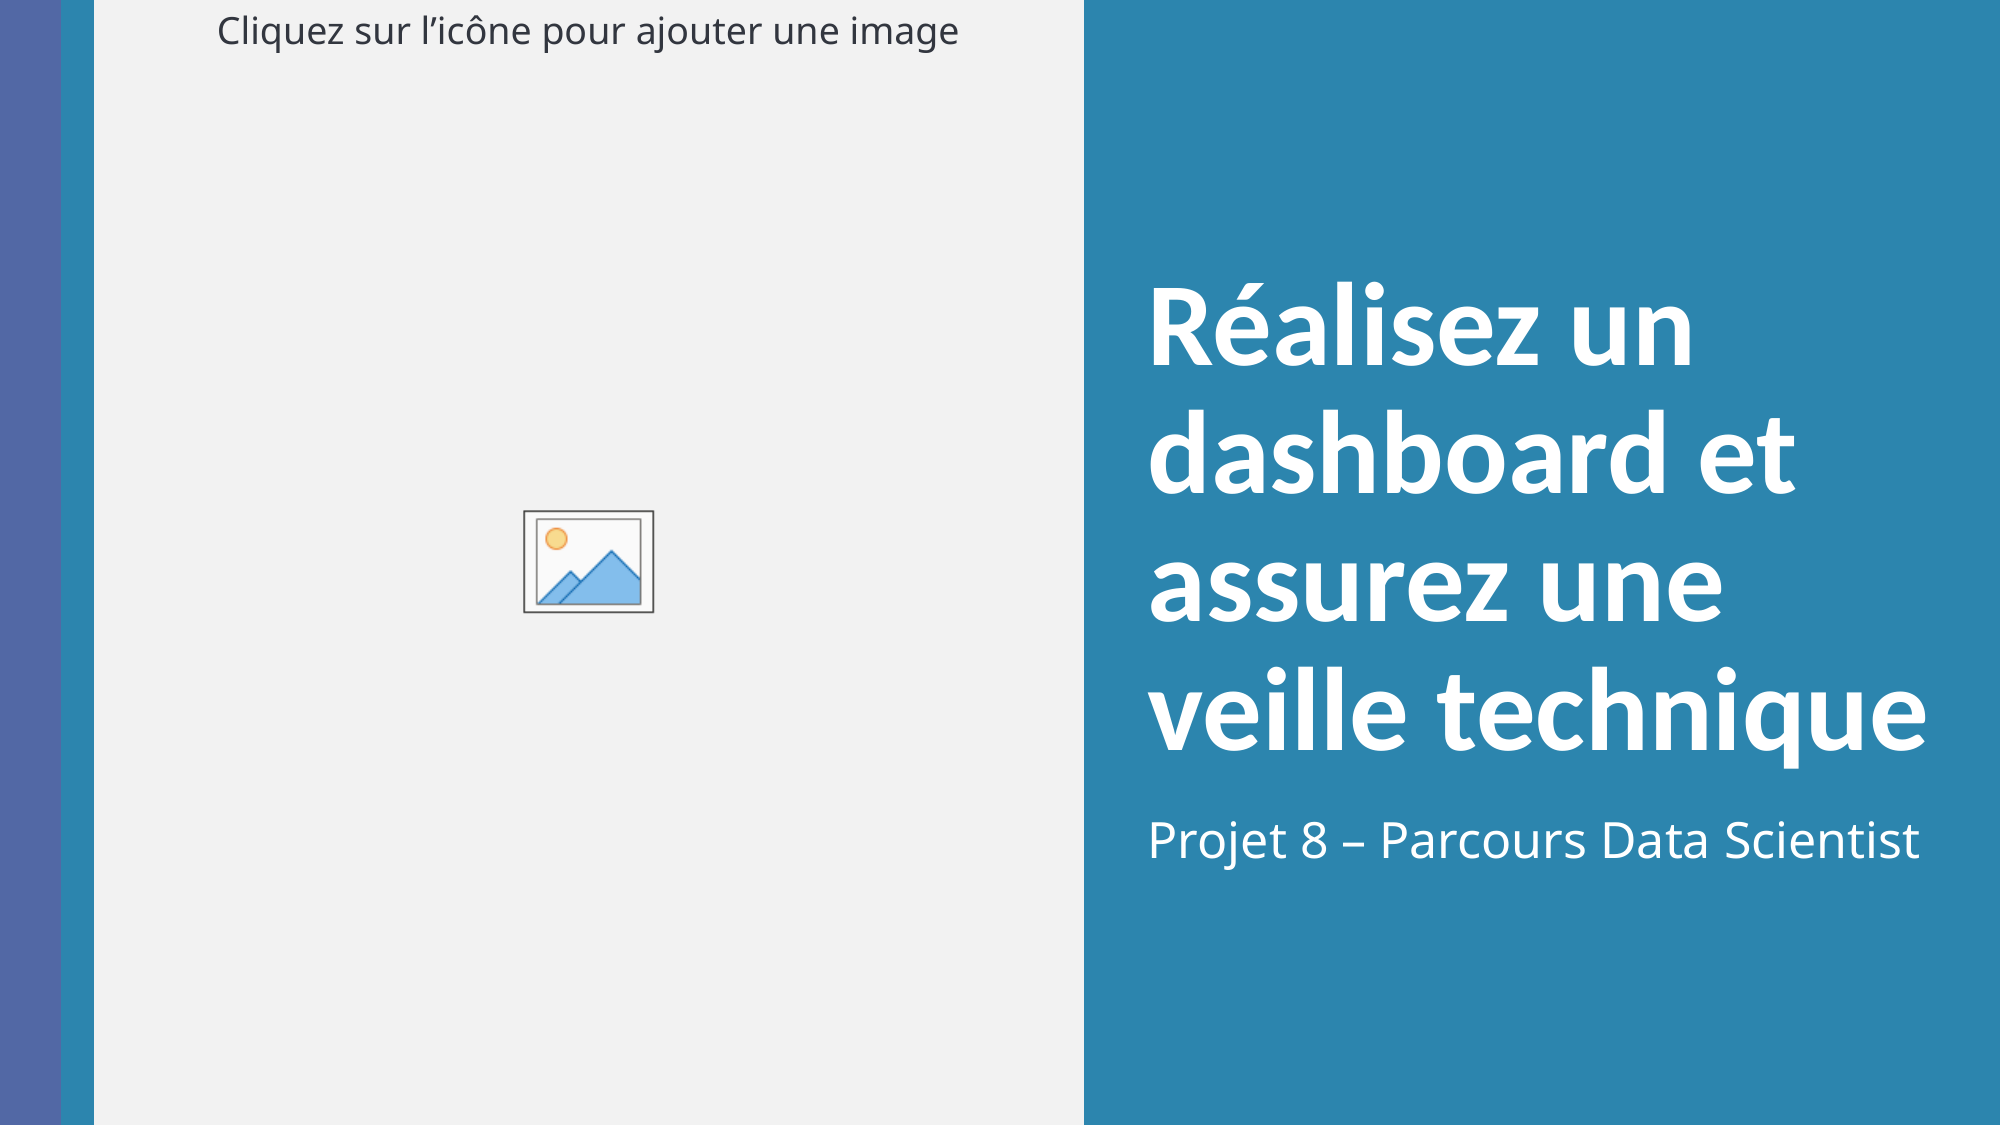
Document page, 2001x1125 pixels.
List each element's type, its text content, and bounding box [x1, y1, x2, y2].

picture [93, 0, 1084, 1125]
title Réalisez un dashboard et assurez une veille technique [1132, 248, 1979, 784]
subtitle Projet 8 – Parcours Data Scientist [1132, 808, 1951, 969]
